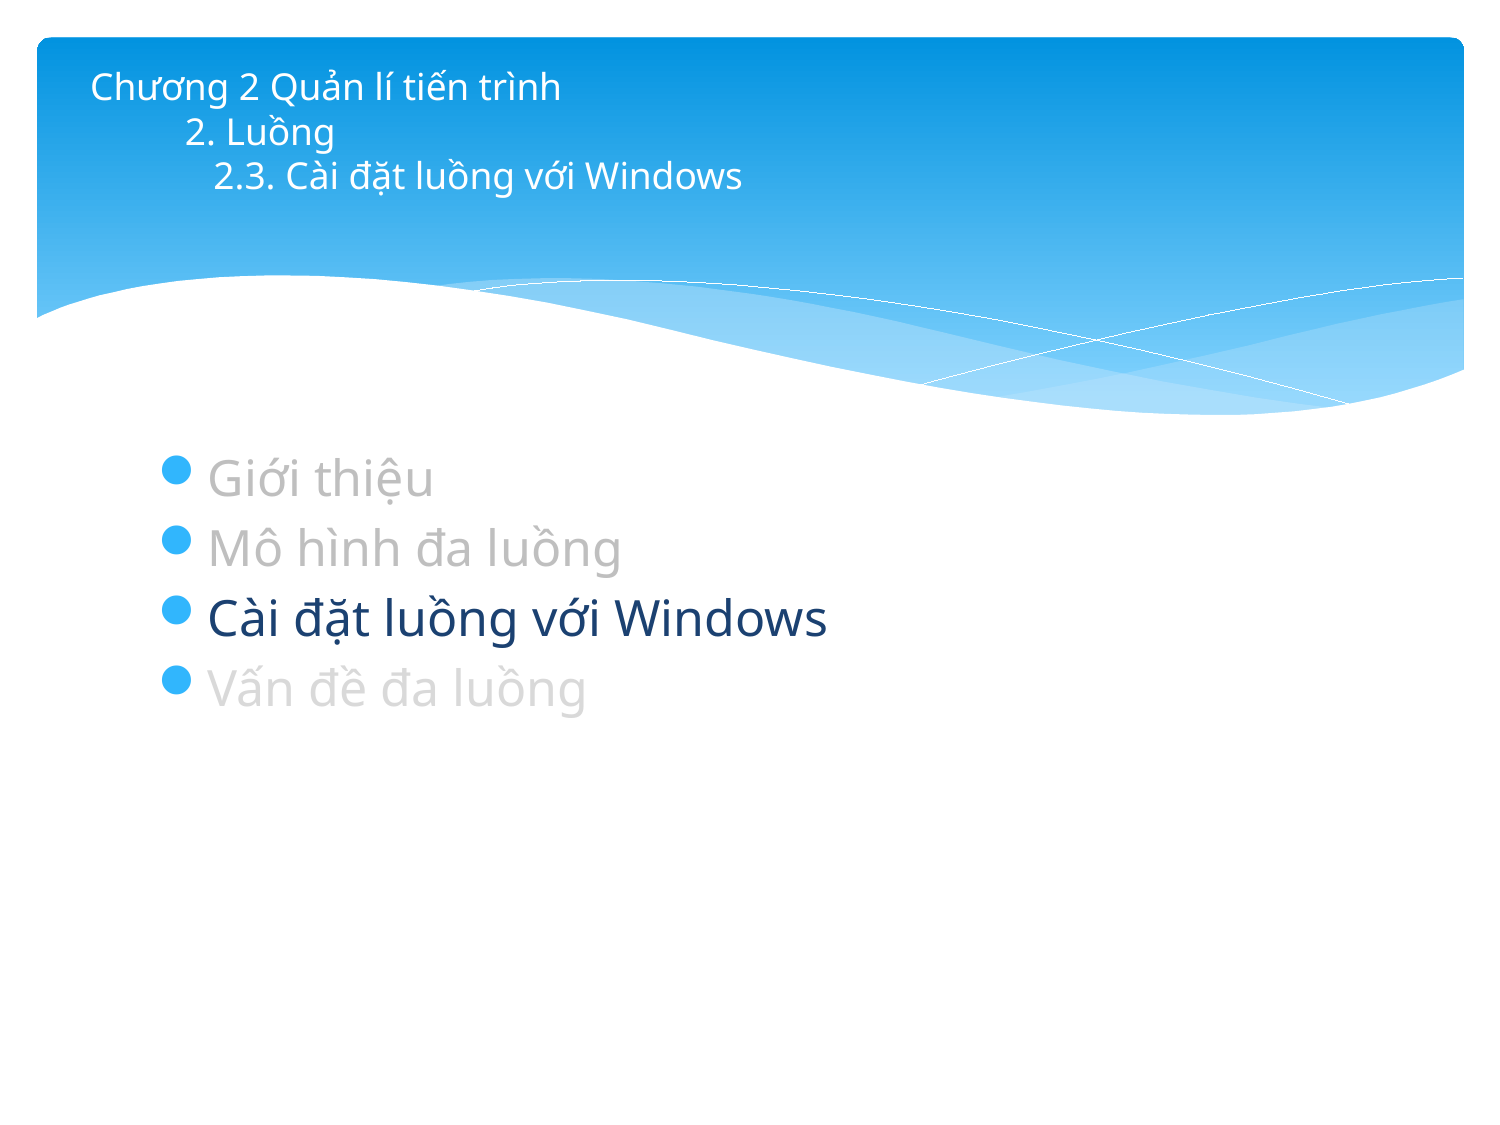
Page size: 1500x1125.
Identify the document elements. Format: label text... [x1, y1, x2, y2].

list Giới thiệu Mô hình đa luồng Cài đặt luồng với Windows Vấn đề đa luồng [142, 438, 1359, 1005]
title Chương 2 Quản lí tiến trình 2. Luồng 2.3. Cài đặt luồng với Windows [75, 55, 1425, 250]
